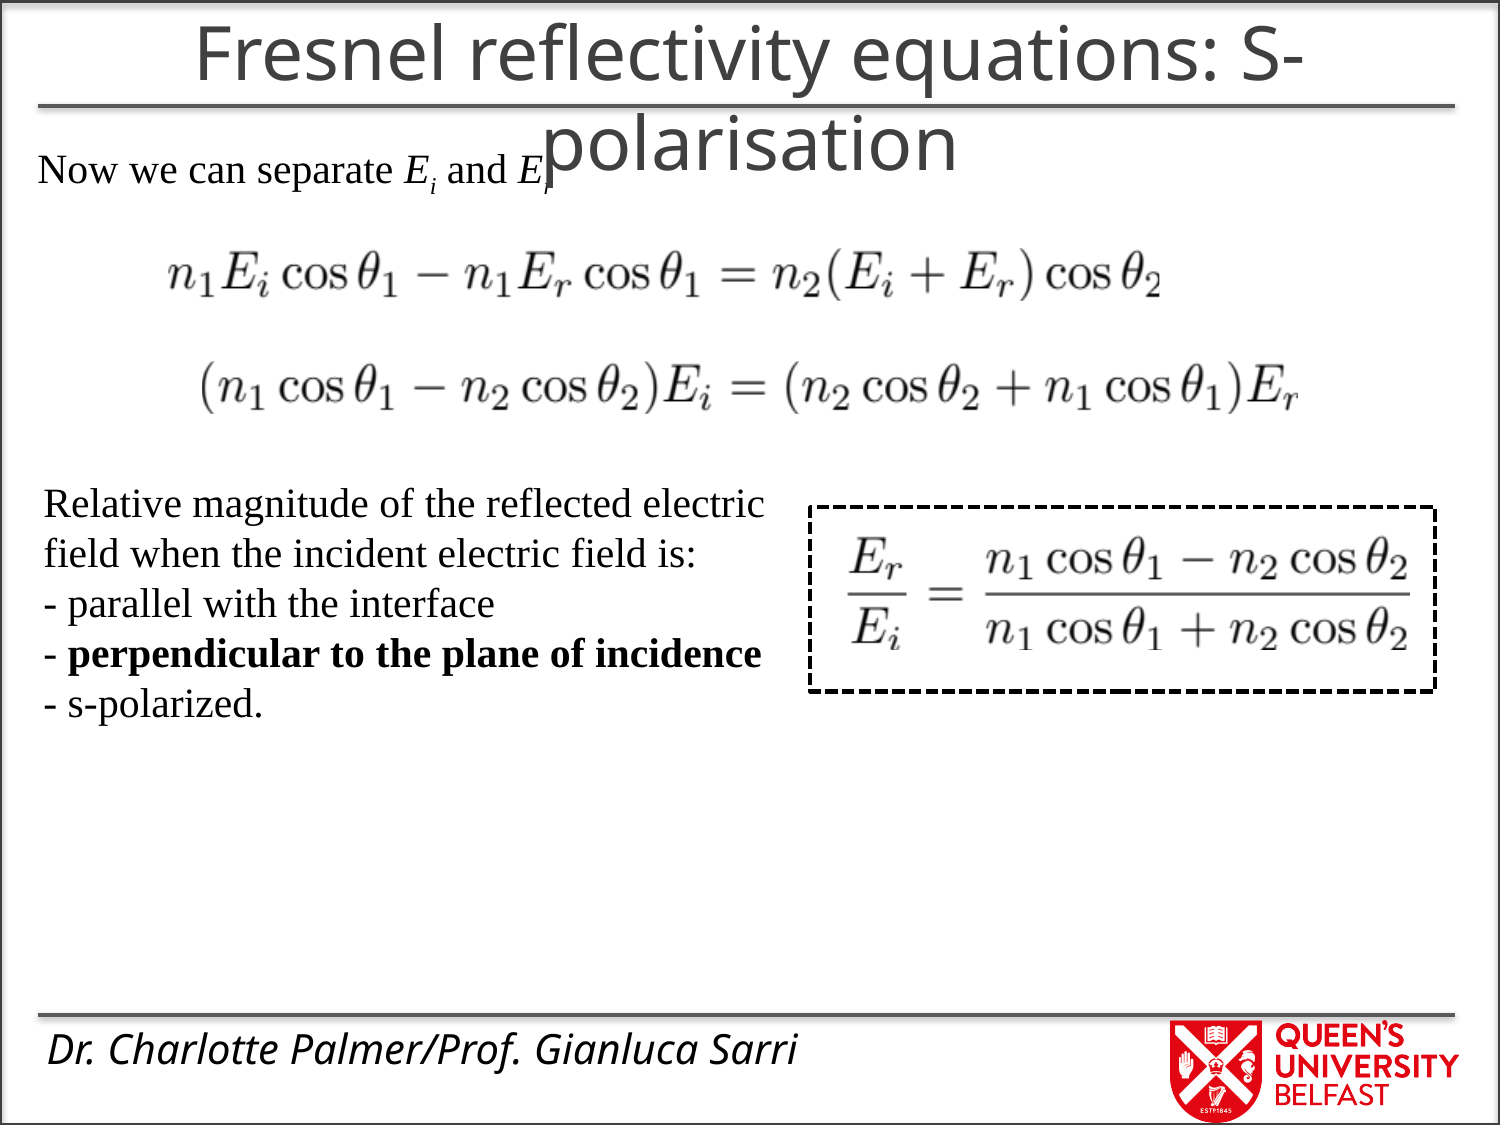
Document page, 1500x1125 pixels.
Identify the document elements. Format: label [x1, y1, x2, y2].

picture [847, 534, 1411, 650]
text_box [0, 0, 1500, 1125]
picture [201, 360, 1299, 414]
picture [167, 248, 1160, 301]
picture [1170, 1019, 1459, 1123]
